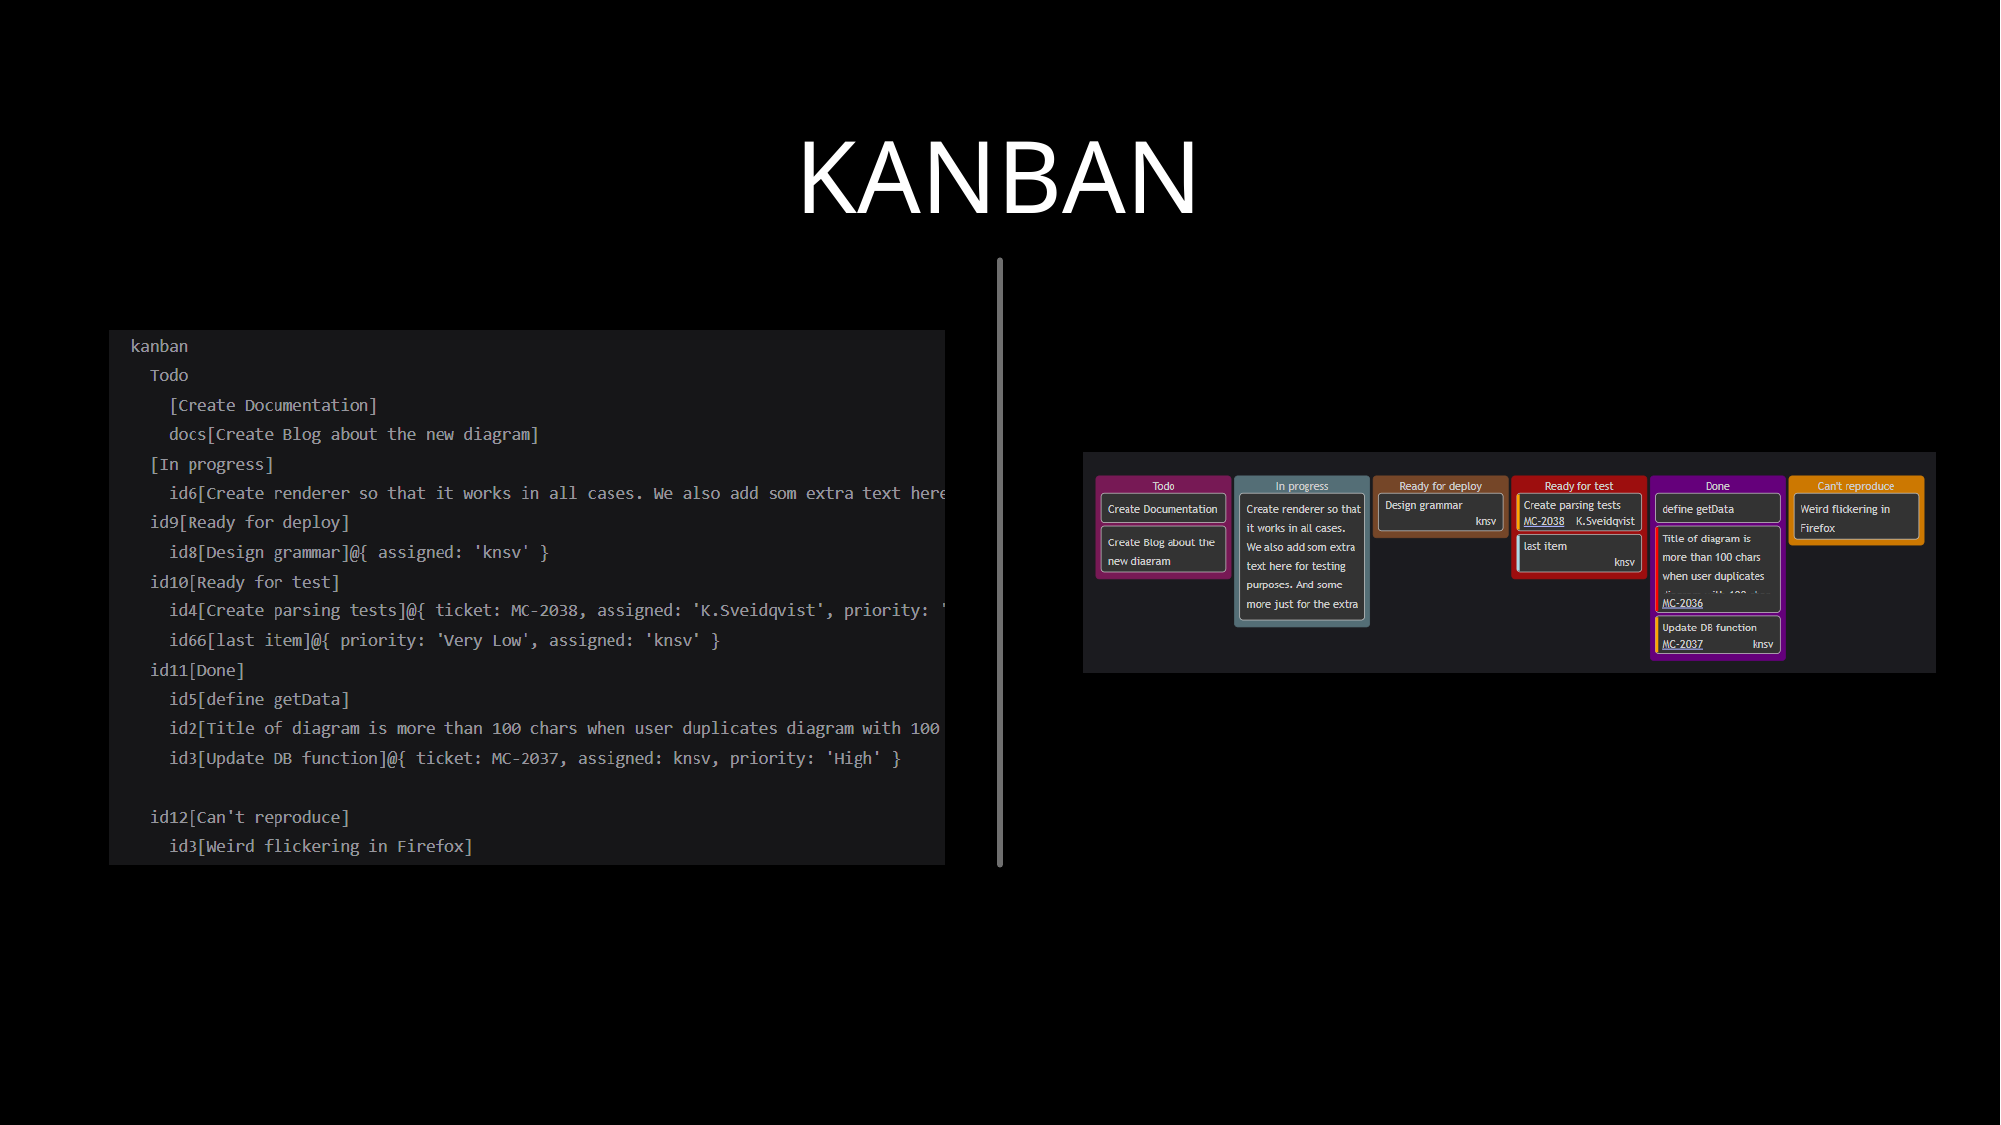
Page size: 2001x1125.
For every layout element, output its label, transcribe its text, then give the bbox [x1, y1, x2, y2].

picture [109, 330, 946, 865]
title KanbaN [287, 99, 1711, 242]
picture [1083, 451, 1937, 674]
